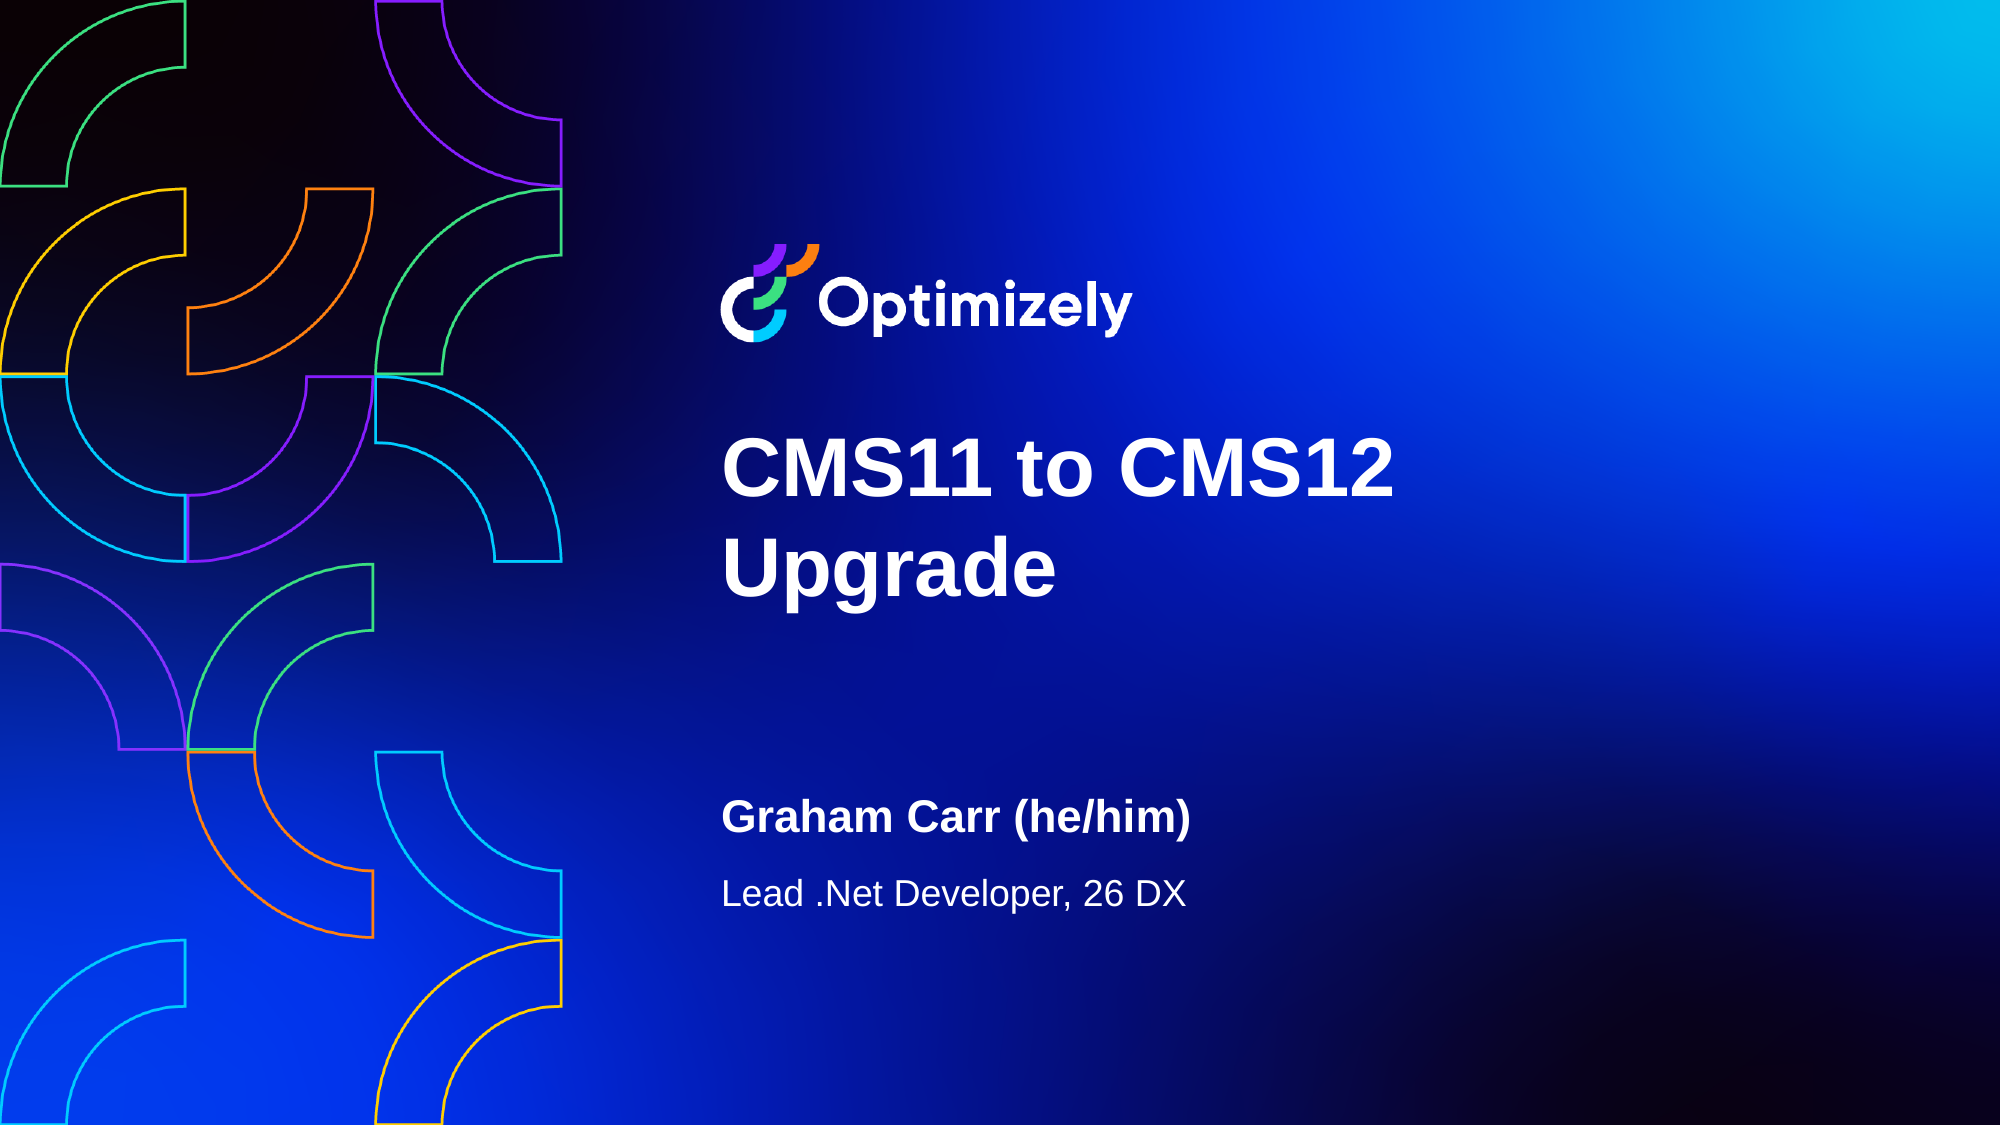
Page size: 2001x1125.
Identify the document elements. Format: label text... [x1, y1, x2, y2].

picture [3, 379, 183, 559]
picture [3, 942, 183, 1122]
picture [0, 0, 2000, 1125]
list CMS11 to CMS12 Upgrade [705, 406, 1763, 719]
list Graham Carr (he/him) [705, 778, 1763, 851]
list Lead .Net Developer, 26 DX [705, 861, 1763, 954]
